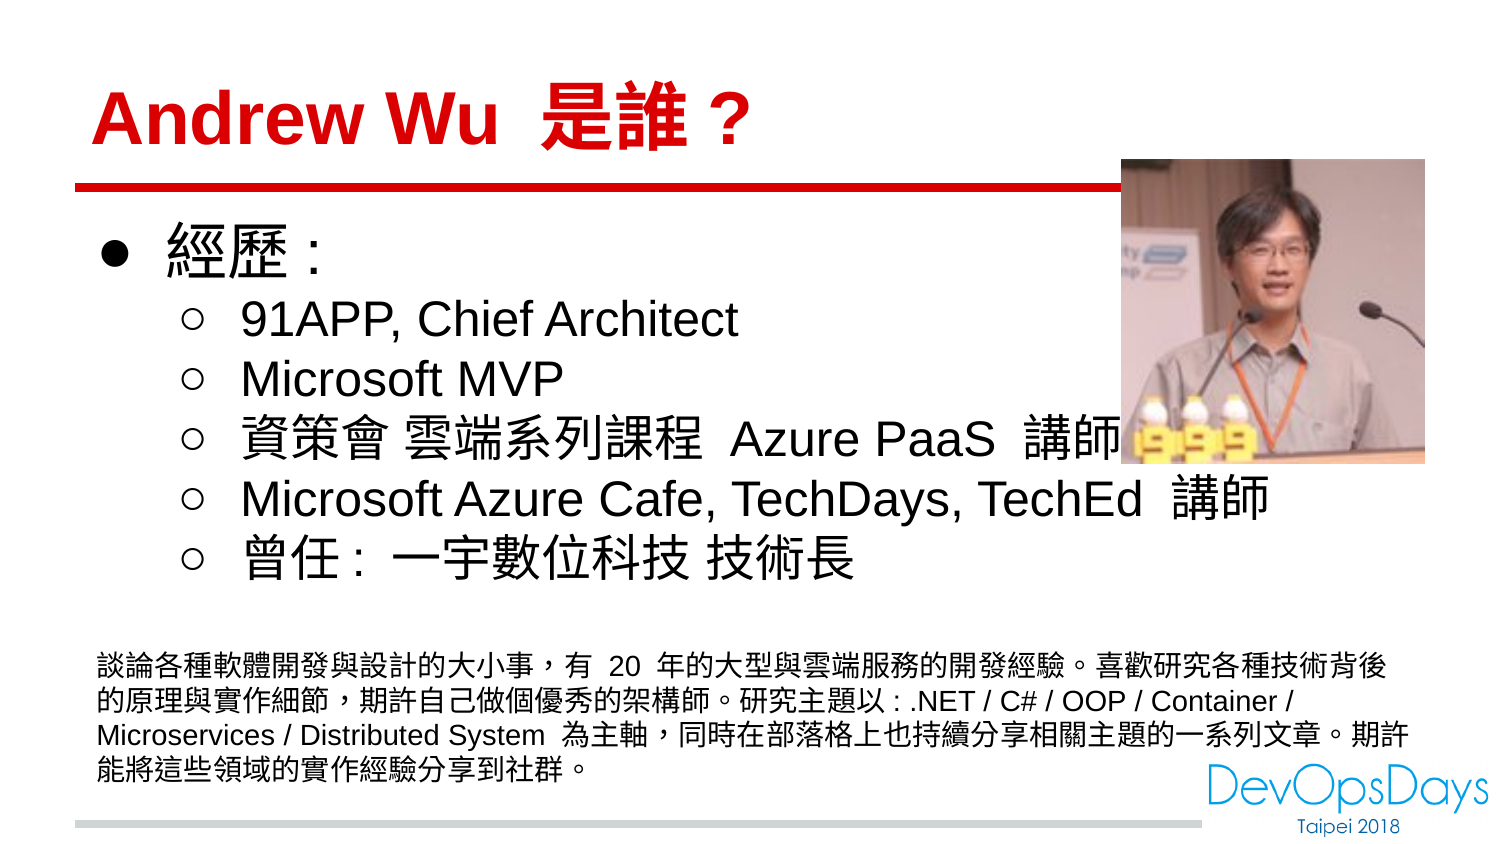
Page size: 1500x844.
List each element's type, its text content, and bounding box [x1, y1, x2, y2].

picture [1120, 159, 1426, 465]
title Andrew Wu 是誰? [75, 33, 1425, 175]
picture [1425, 781, 1445, 802]
list 經歷: 91APP, Chief Architect Microsoft MVP 資策會 雲端系列課程 Azure PaaS 講師 Microsoft Azure Cafe, TechDays, TechEd 講師 曾任: 一宇數位科技 技術長 談論各種軟體開發與設計的大小事，有 20 年的大型與雲端服務的開發經驗。喜歡研究各種技術背後的原理與實作細節，期許自己做個優秀的架構師。研究主題以: .NET / C# / OOP / Container / Microservices / Distributed System 為主軸，同時在部落格上也持續分享相關主題的一系列文章。期許能將這些領域的實作經驗分享到社群。 [75, 196, 1425, 808]
picture [1202, 757, 1494, 844]
